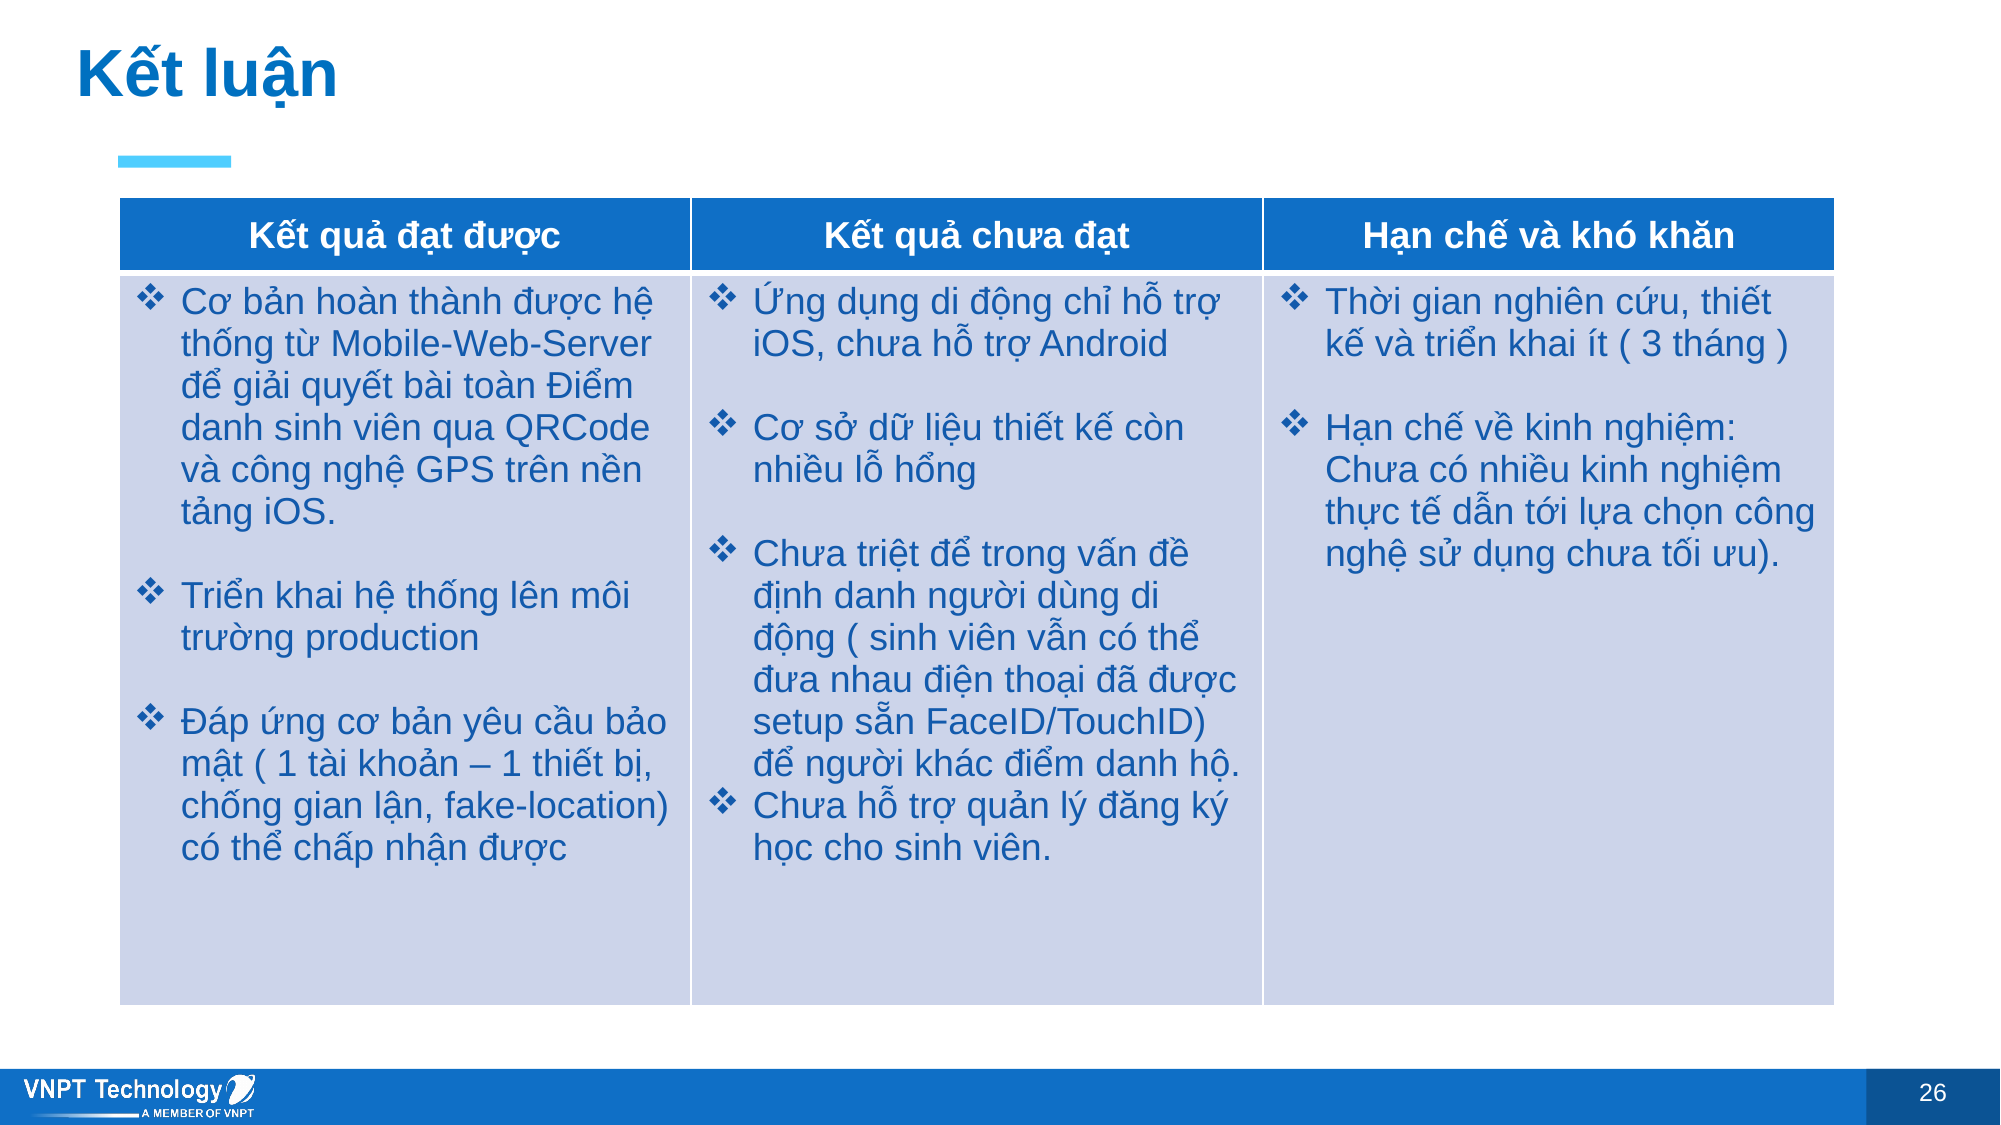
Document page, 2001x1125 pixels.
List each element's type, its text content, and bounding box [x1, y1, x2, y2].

table_header Hạn chế và khó khăn [1264, 198, 1834, 270]
table_cell Thời gian nghiên cứu, thiết kế và triển khai ít ( 3 tháng ) Hạn chế về kinh nghiệm: Chưa có nhiều kinh nghiệm thực tế dẫn tới lựa chọn công nghệ sử dụng chưa tối ưu). [1264, 276, 1834, 1005]
picture [22, 1070, 257, 1120]
table_cell Cơ bản hoàn thành được hệ thống từ Mobile-Web-Server để giải quyết bài toàn Điểm danh sinh viên qua QRCode và công nghệ GPS trên nền tảng iOS. Triển khai hệ thống lên môi trường production Đáp ứng cơ bản yêu cầu bảo mật ( 1 tài khoản – 1 thiết bị, chống gian lận, fake-location) có thể chấp nhận được [120, 276, 690, 1005]
table_header Kết quả chưa đạt [692, 198, 1262, 270]
title Kết luận [61, 22, 1708, 94]
slide_number 26 [1866, 1069, 2000, 1125]
table_cell Ứng dụng di động chỉ hỗ trợ iOS, chưa hỗ trợ Android Cơ sở dữ liệu thiết kế còn nhiều lỗ hổng Chưa triệt để trong vấn đề định danh người dùng di động ( sinh viên vẫn có thể đưa nhau điện thoại đã được setup sẵn FaceID/TouchID) để người khác điểm danh hộ. Chưa hỗ trợ quản lý đăng ký học cho sinh viên. [692, 276, 1262, 1005]
table_header Kết quả đạt được [120, 198, 690, 270]
